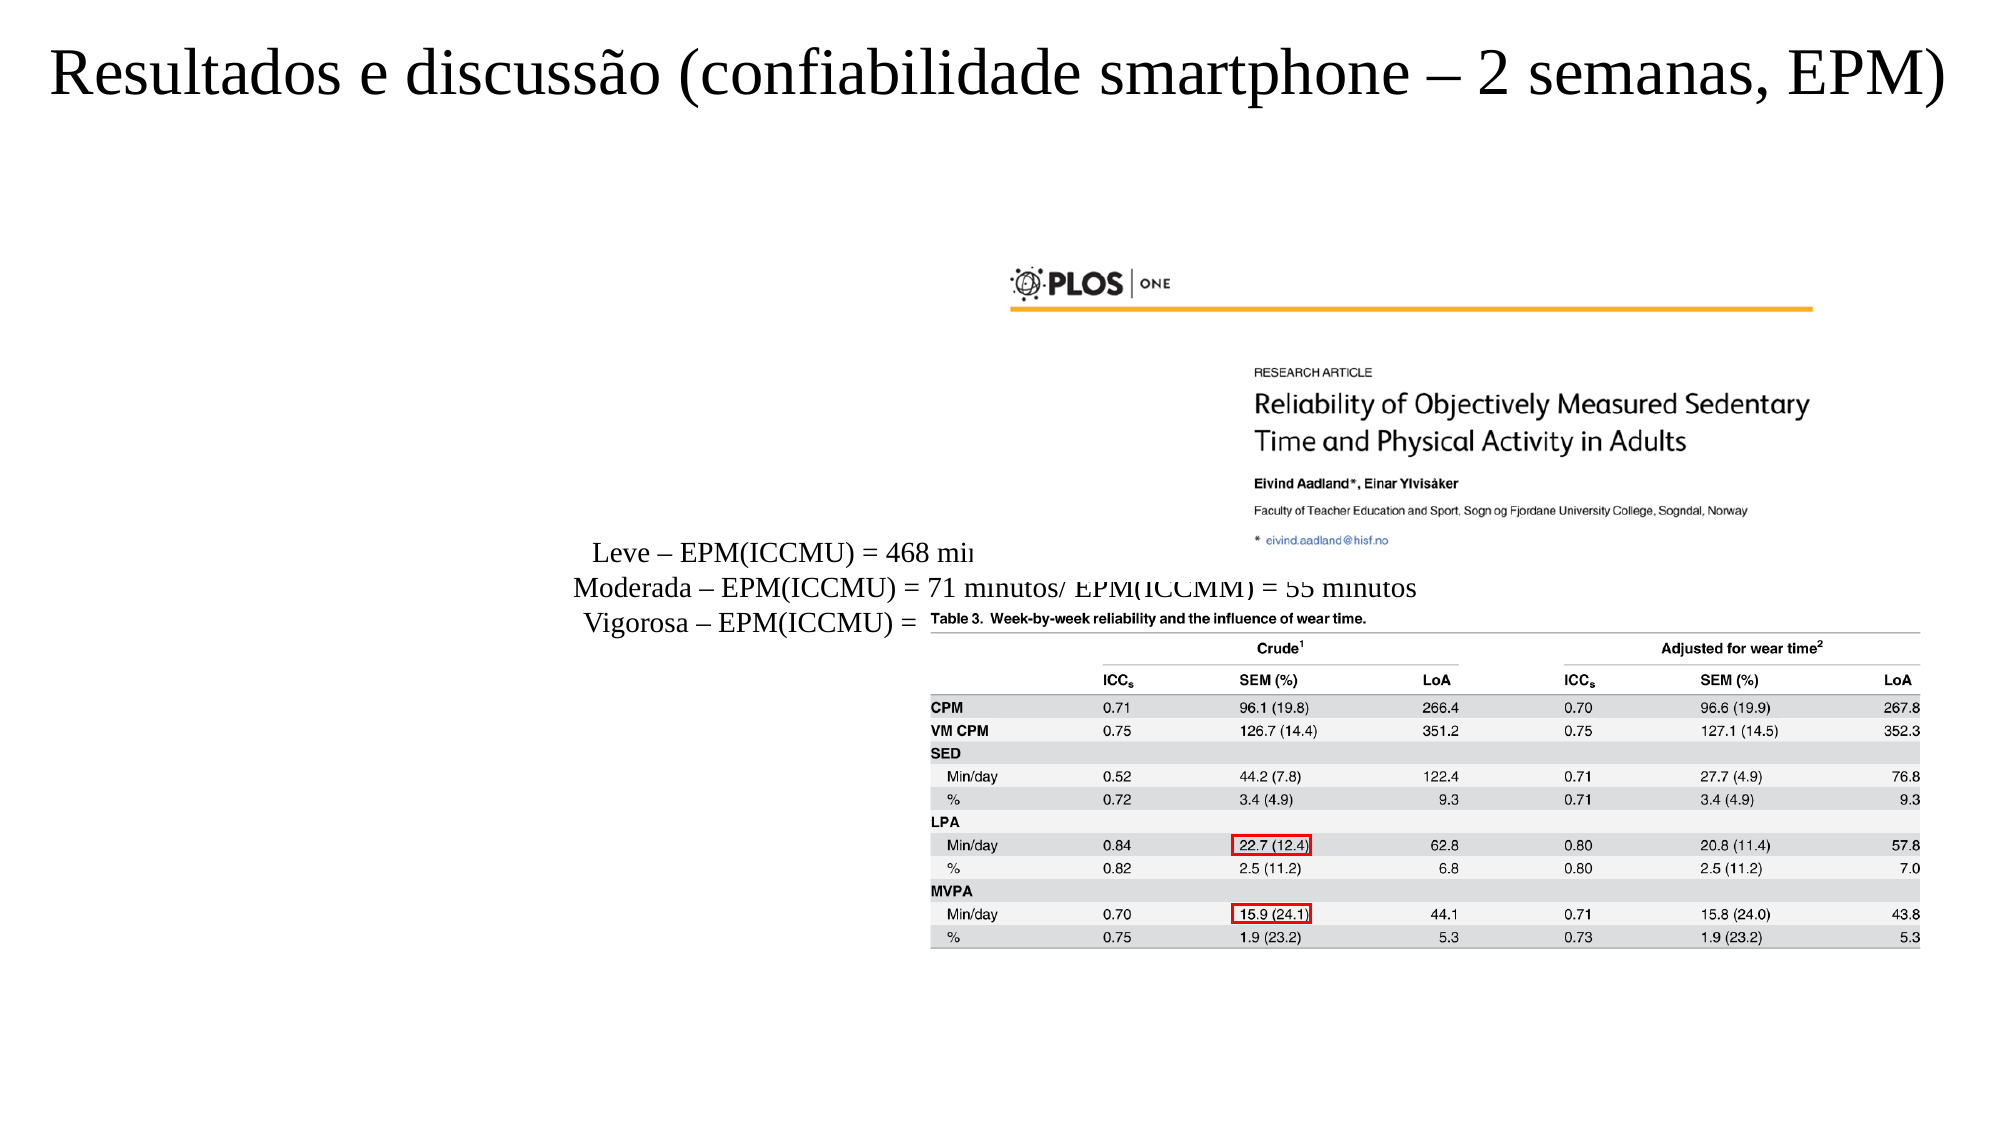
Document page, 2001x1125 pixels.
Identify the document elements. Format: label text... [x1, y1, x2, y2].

text_box Leve – EPM(ICCMU) = 468 minutos/ EPM(ICCMM) = 360 minutos Moderada – EPM(ICCMU) = 71 minutos/ EPM(ICCMM) = 55 minutos Vigorosa – EPM(ICCMU) = 40 minutos/ EPM(ICCMM) = 29 minutos [419, 525, 1579, 646]
picture [919, 600, 1934, 959]
picture [971, 258, 1847, 582]
text_box Resultados e discussão (confiabilidade smartphone – 2 semanas, EPM) [0, 28, 2000, 118]
